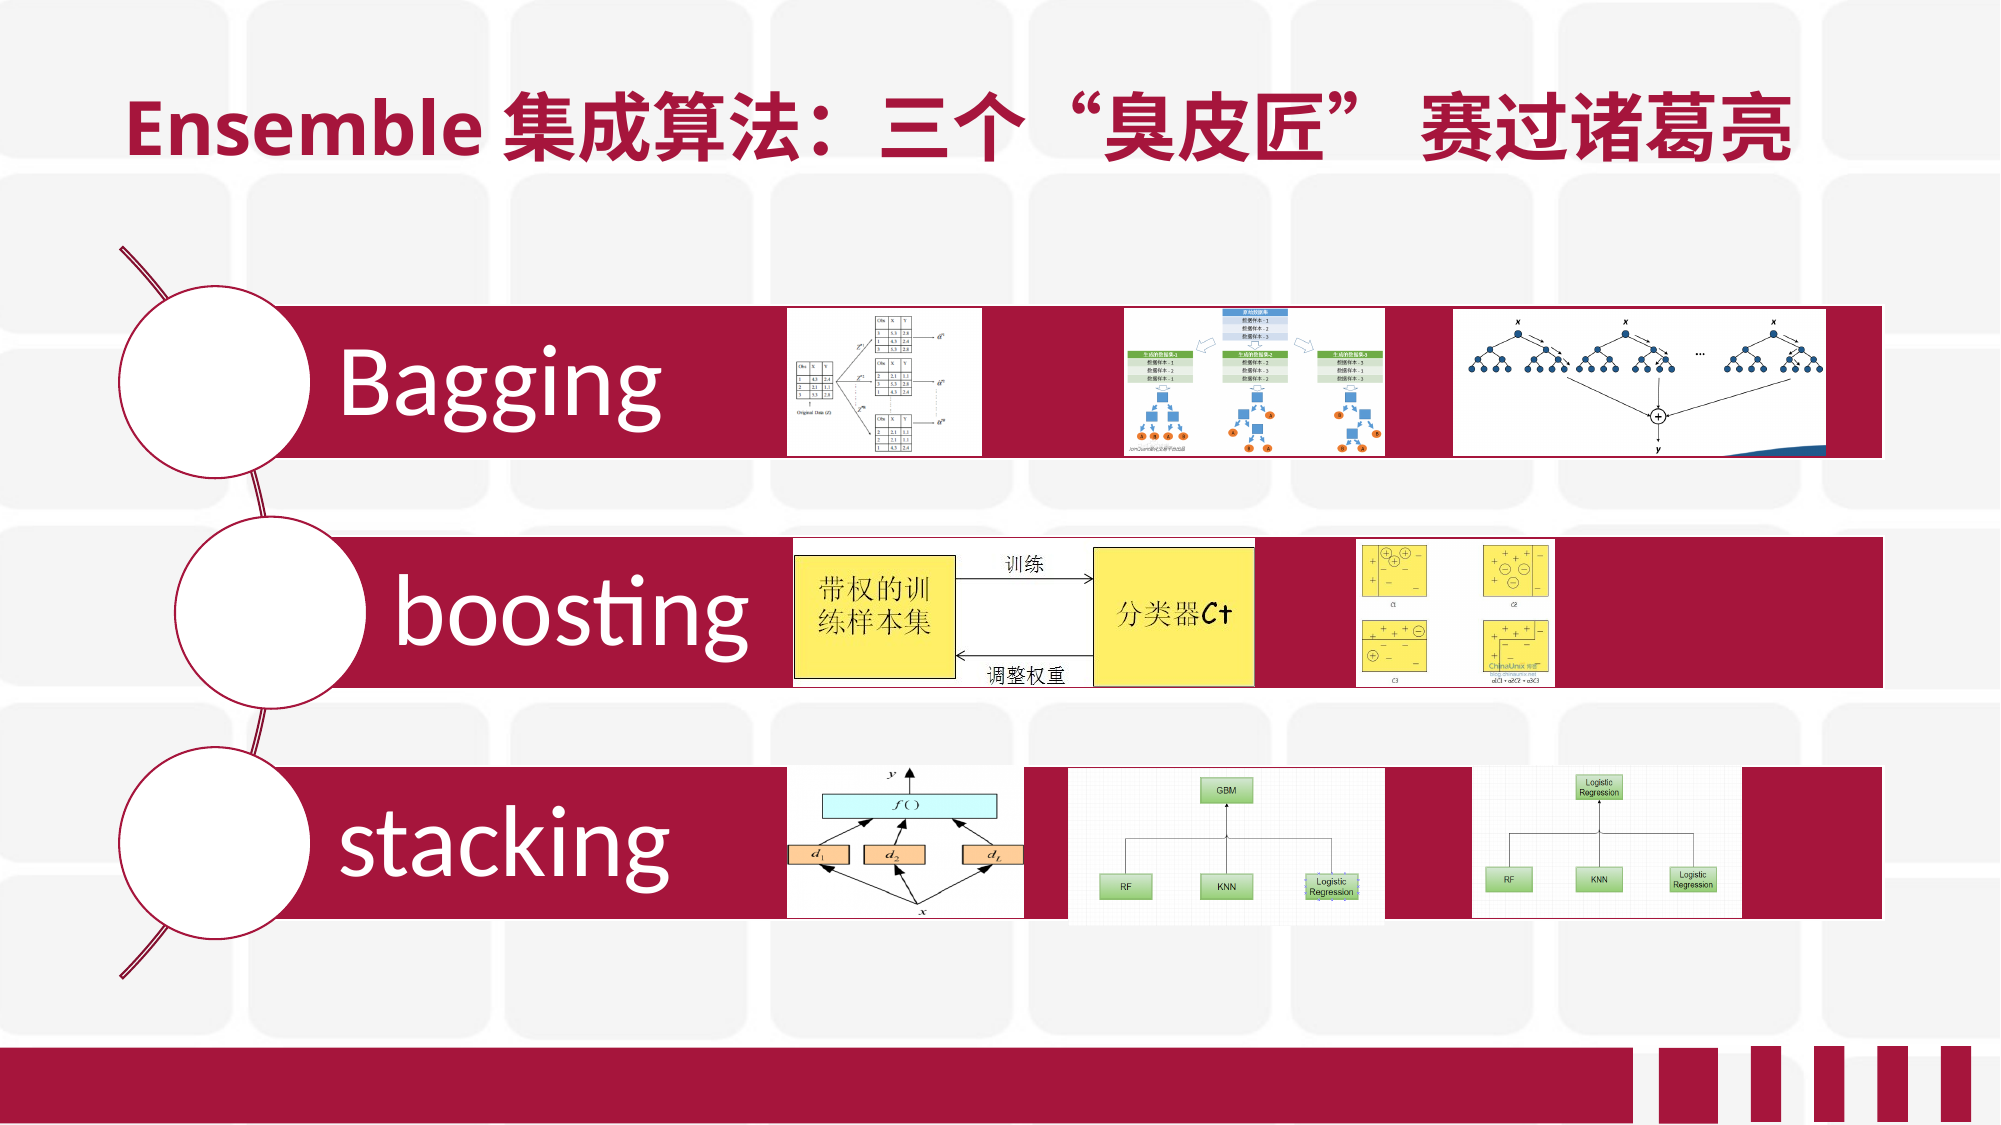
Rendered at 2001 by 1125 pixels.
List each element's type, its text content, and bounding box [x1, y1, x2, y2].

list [108, 228, 1895, 997]
title Ensemble集成算法：三个“臭皮匠” 赛过诸葛亮 [108, 75, 1895, 188]
picture [0, 0, 2000, 1125]
